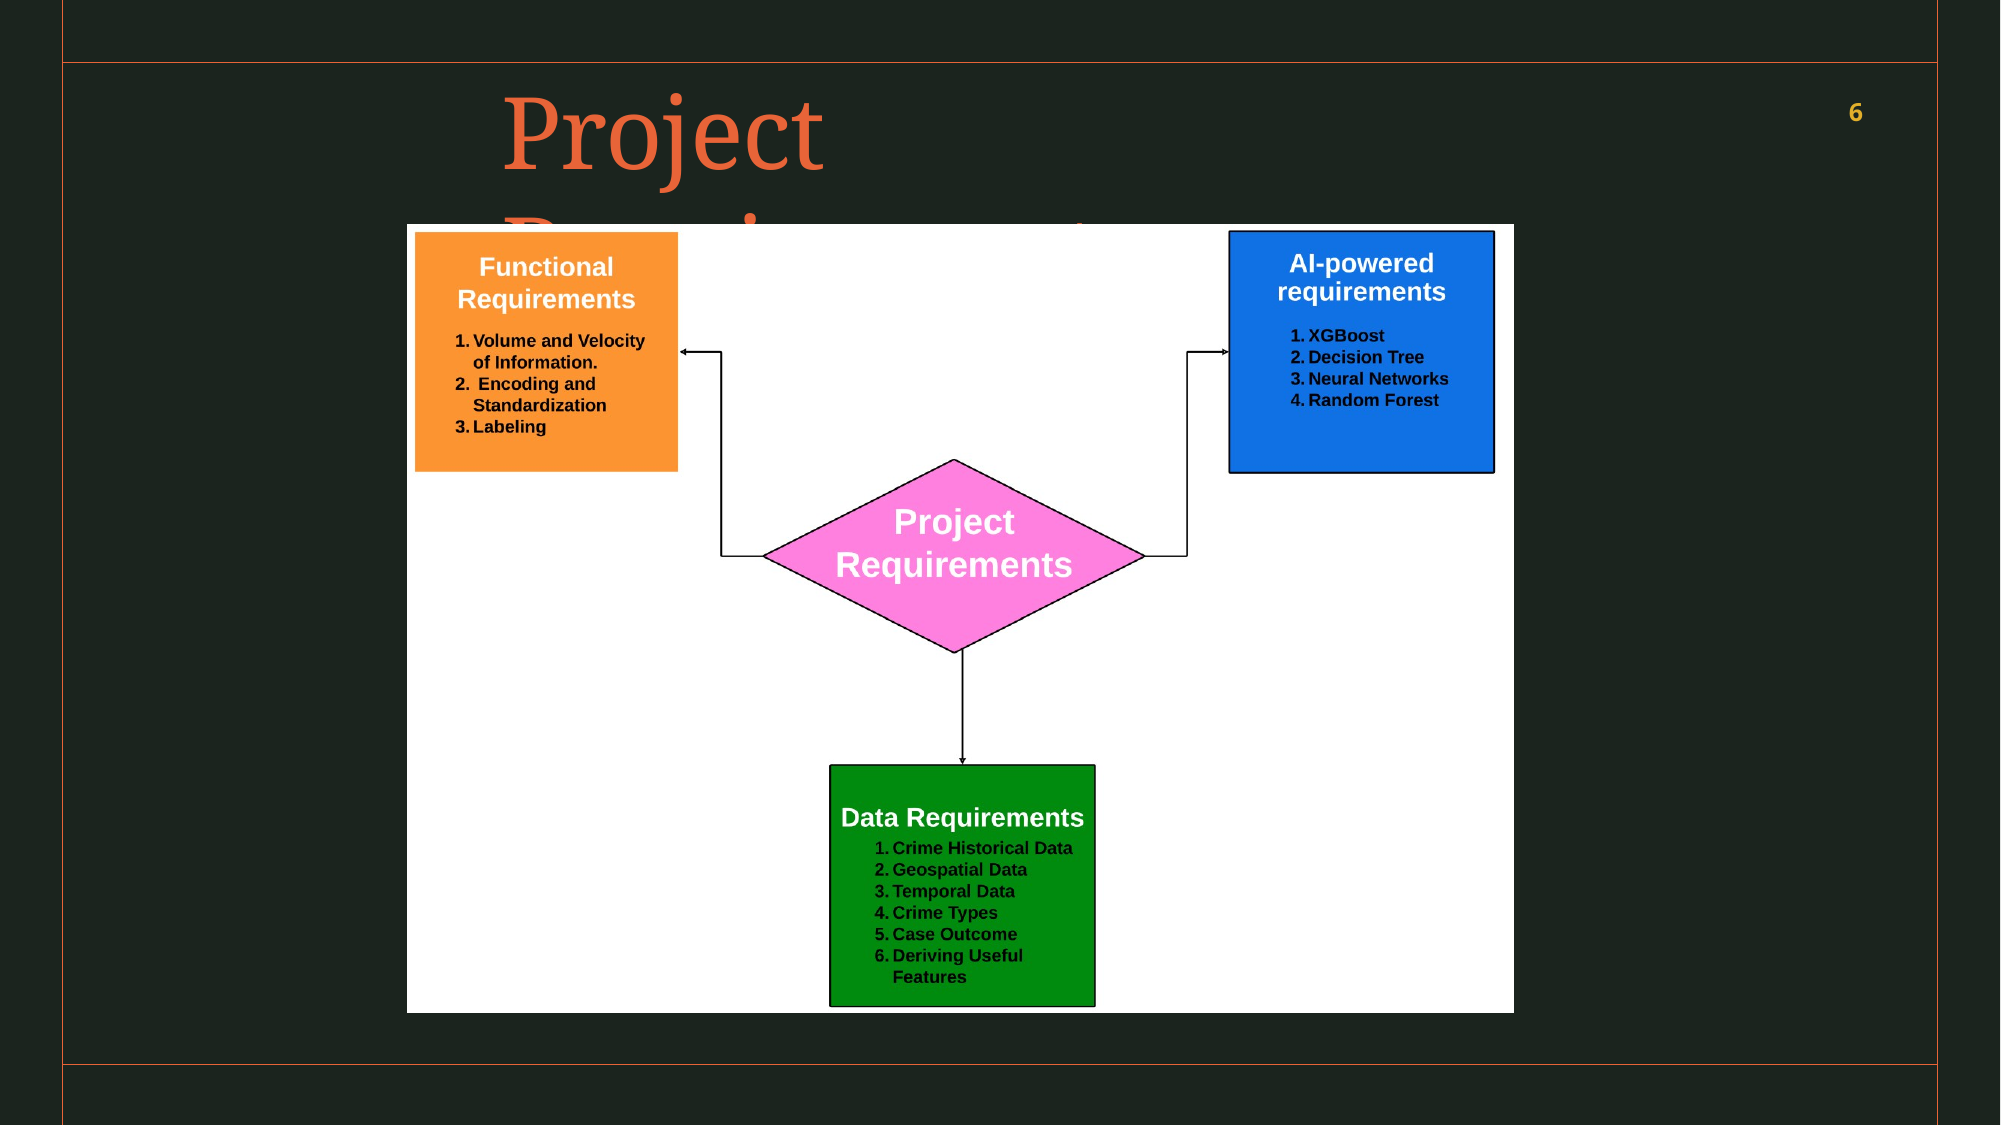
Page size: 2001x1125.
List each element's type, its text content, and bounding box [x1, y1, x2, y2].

title Project Requirements [361, 67, 1479, 310]
text_box 6 [1846, 93, 1865, 126]
picture [407, 224, 1515, 1014]
